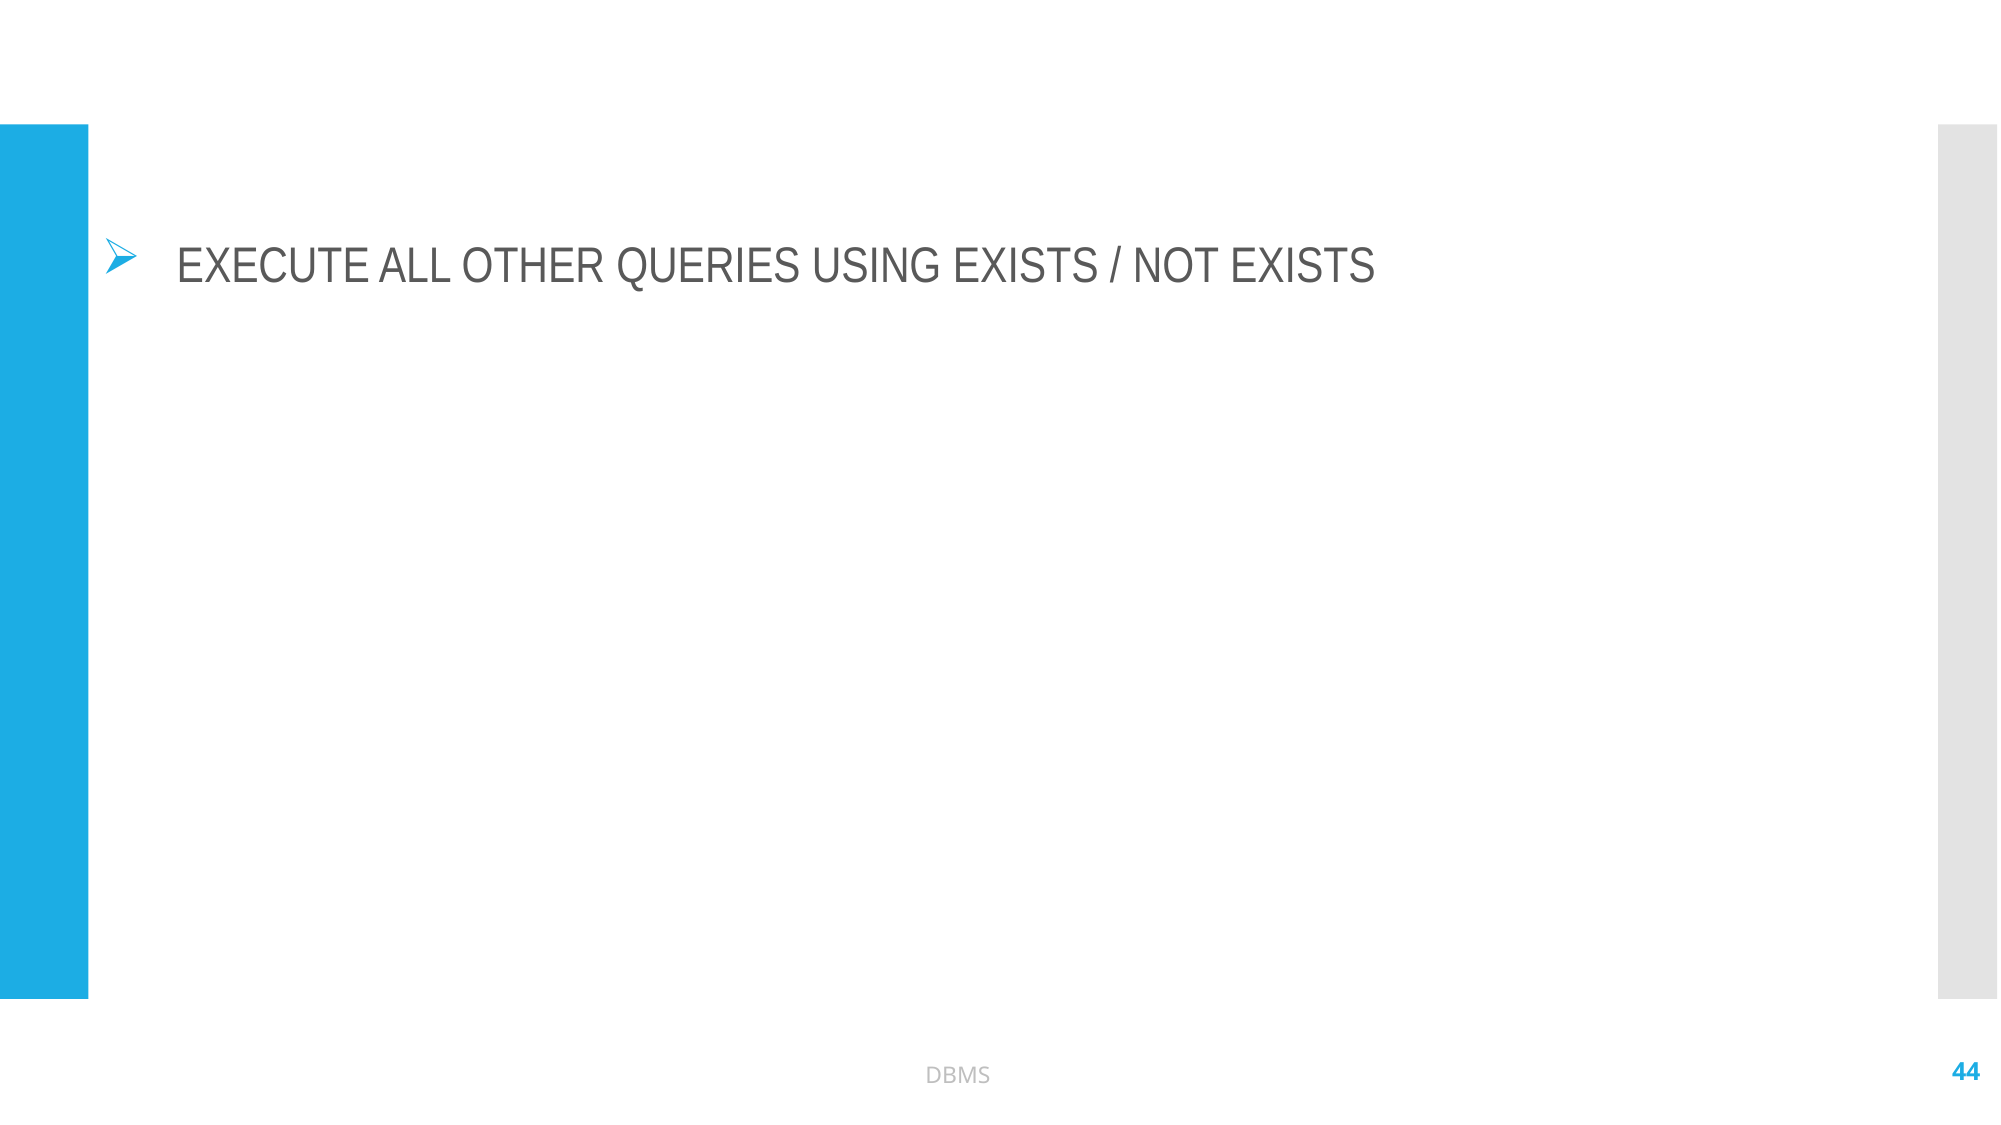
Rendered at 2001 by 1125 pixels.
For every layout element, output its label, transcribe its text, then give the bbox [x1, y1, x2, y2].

footer DBMS [473, 1046, 1443, 1107]
slide_number 44 [1744, 1042, 1996, 1103]
list EXECUTE ALL OTHER QUERIES USING EXISTS / NOT EXISTS [86, 231, 1830, 1036]
